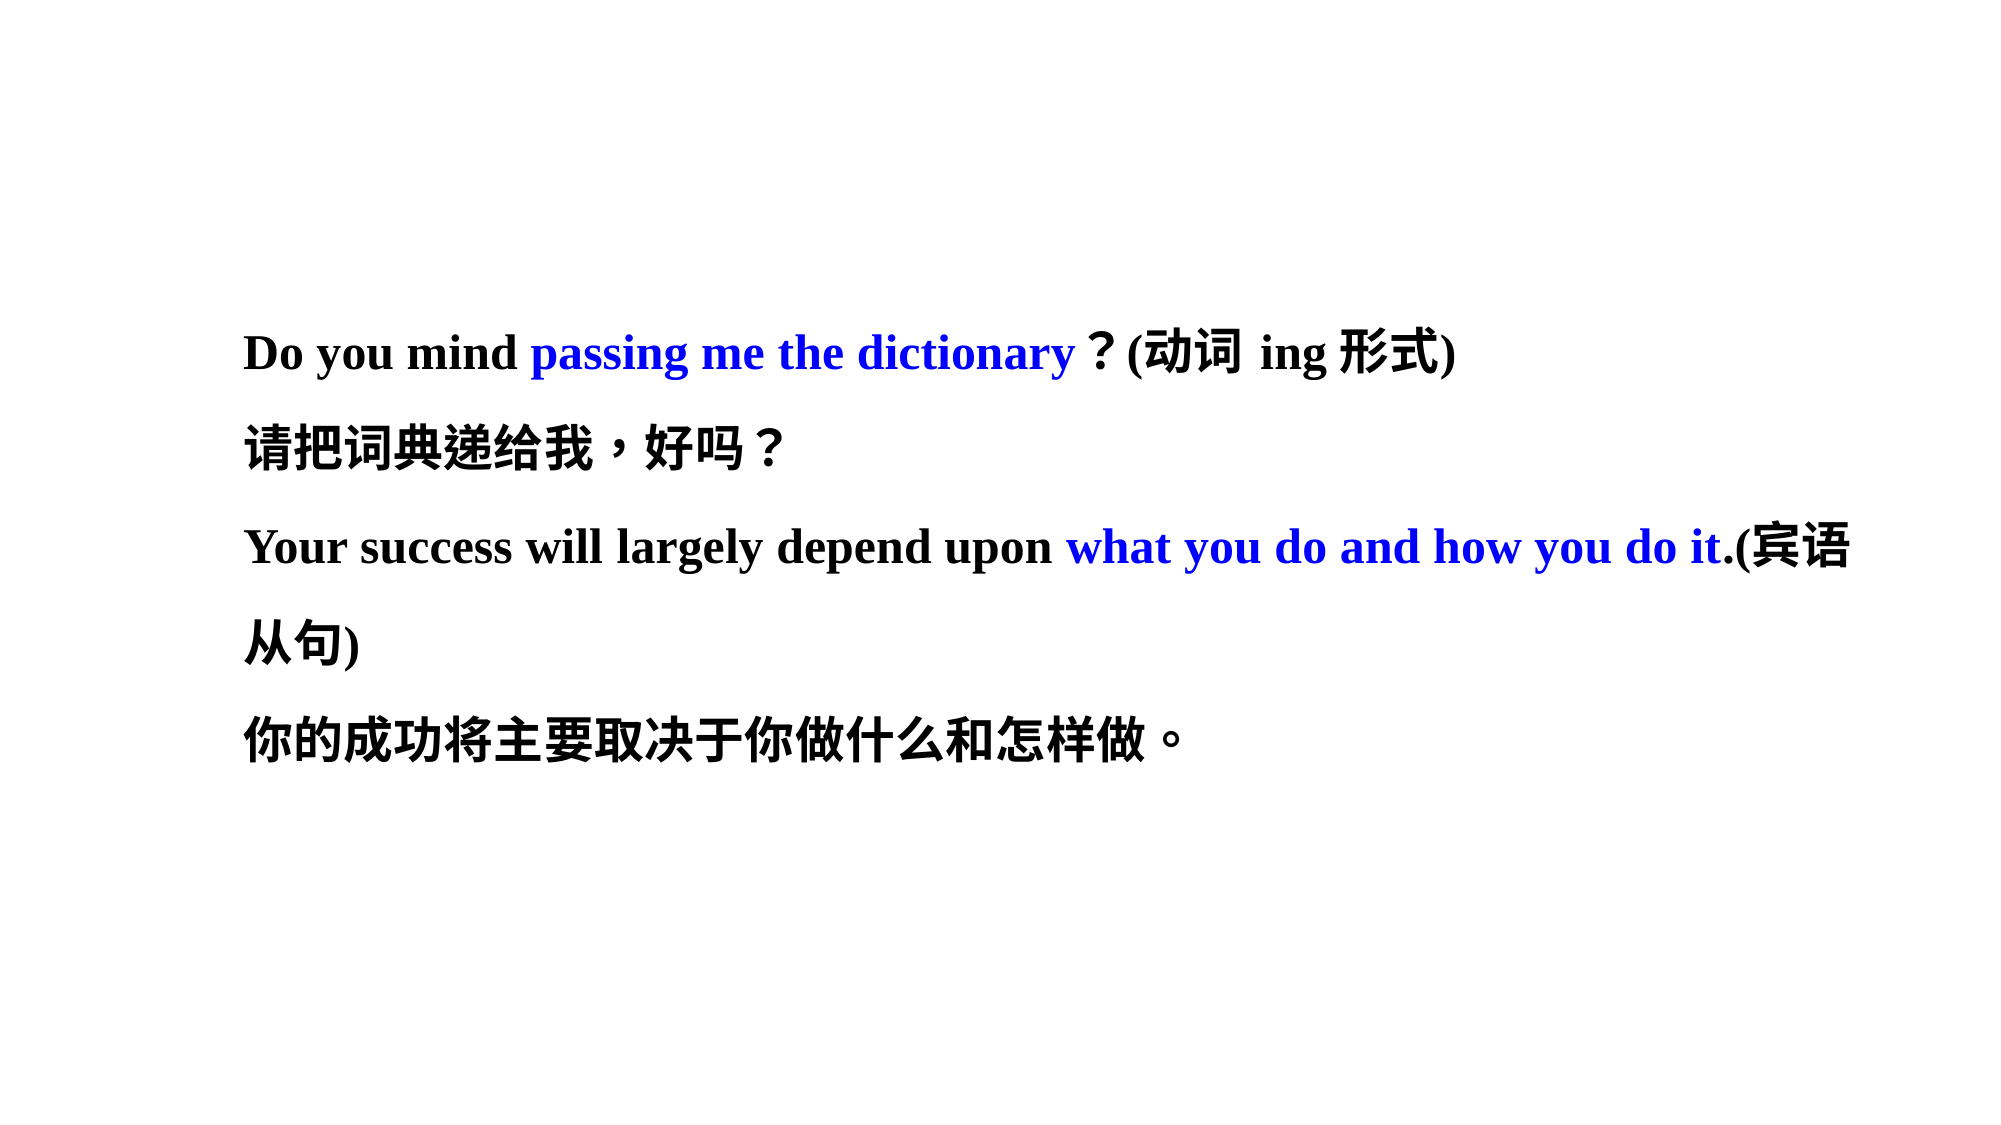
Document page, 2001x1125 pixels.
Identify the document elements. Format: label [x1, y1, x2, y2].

text_box [149, 318, 1851, 806]
